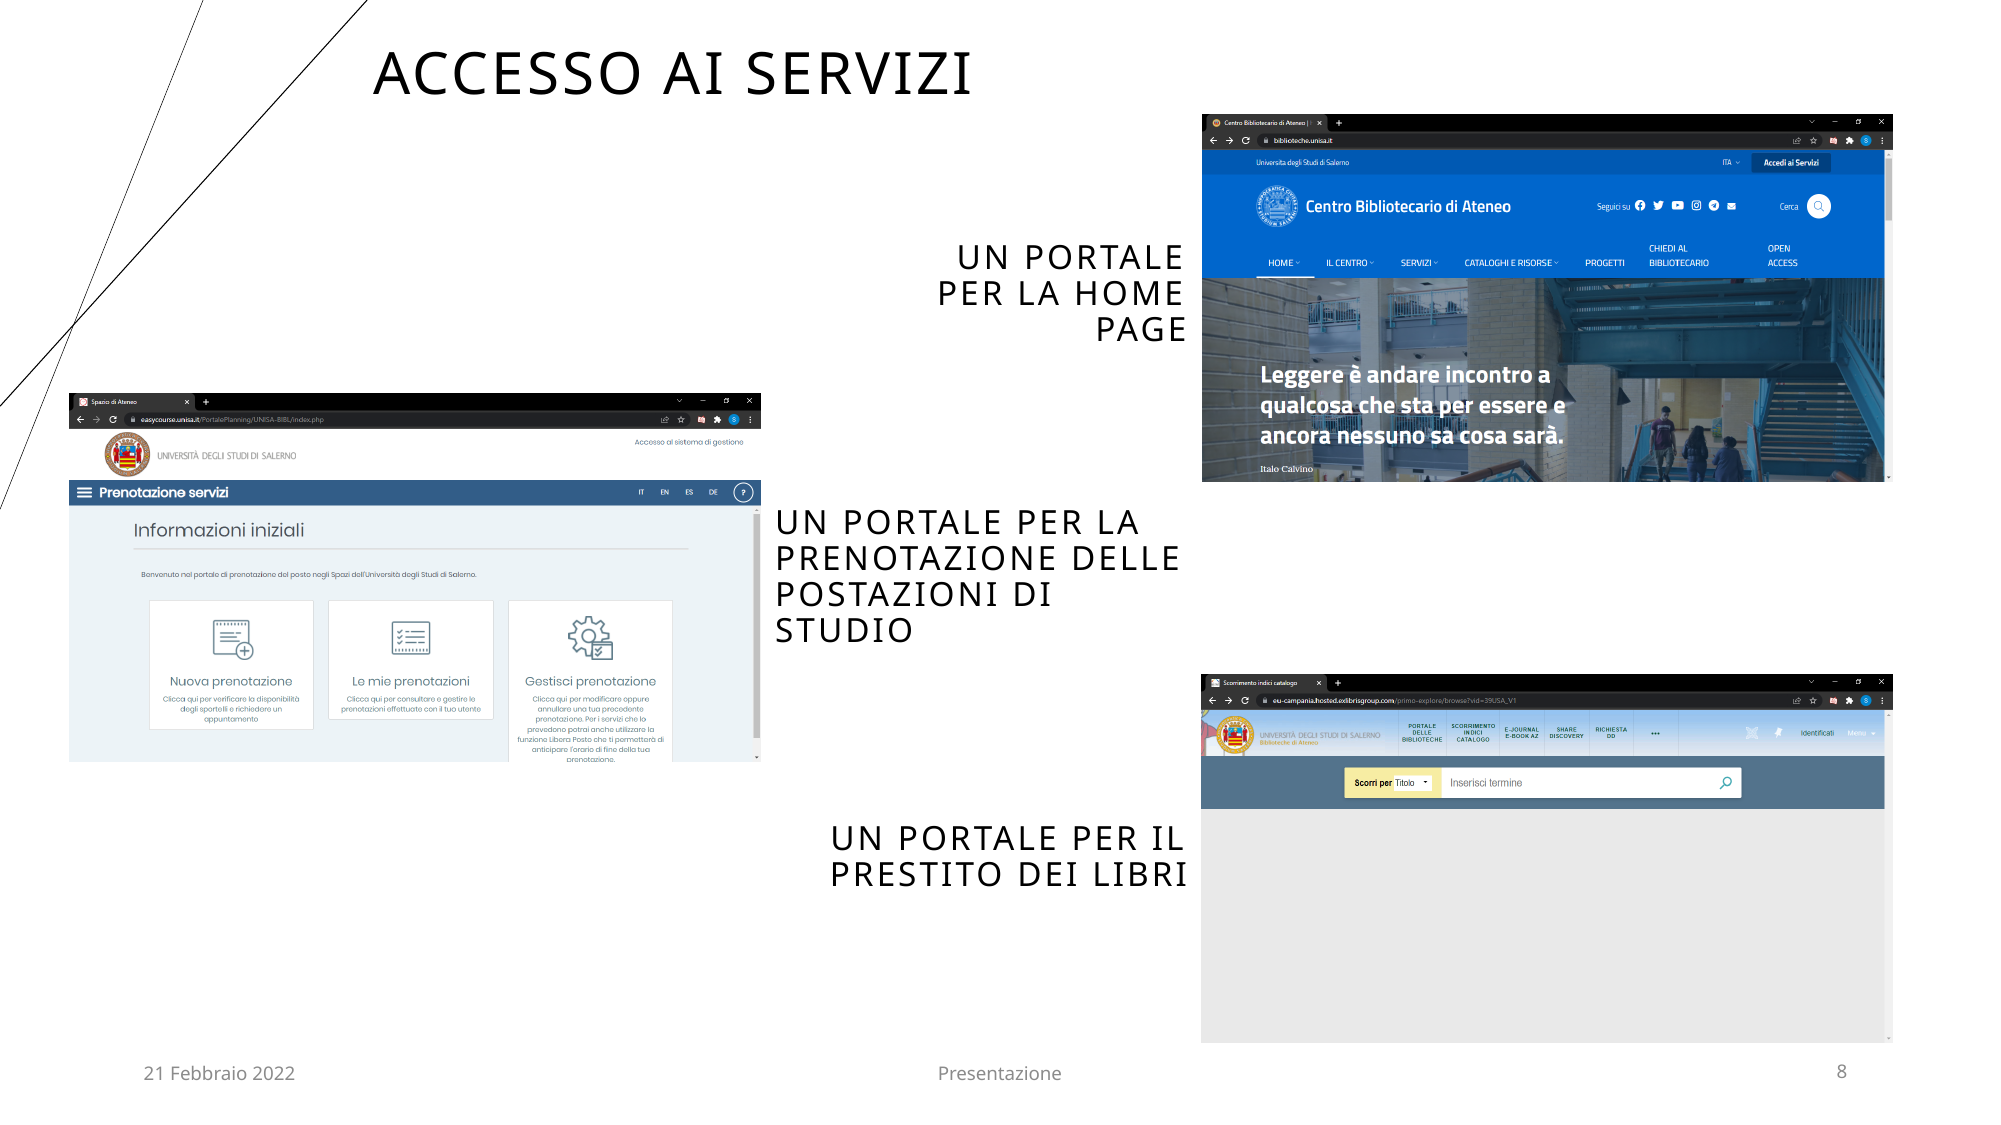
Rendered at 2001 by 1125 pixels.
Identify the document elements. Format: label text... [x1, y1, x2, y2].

list Un portale per la home page [862, 227, 1202, 363]
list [1202, 114, 1893, 482]
slide_number 8 [1412, 1043, 1863, 1103]
footer Presentazione [662, 1042, 1338, 1103]
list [1201, 674, 1893, 1043]
text_box 21 Febbraio 2022 [128, 1042, 579, 1103]
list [69, 393, 761, 762]
list Un portale per la prenotazione delle postazioni di studio [761, 510, 1202, 646]
title Accesso ai servizi [358, 0, 1741, 154]
list Un portale per il prestito dei libri [798, 790, 1201, 926]
